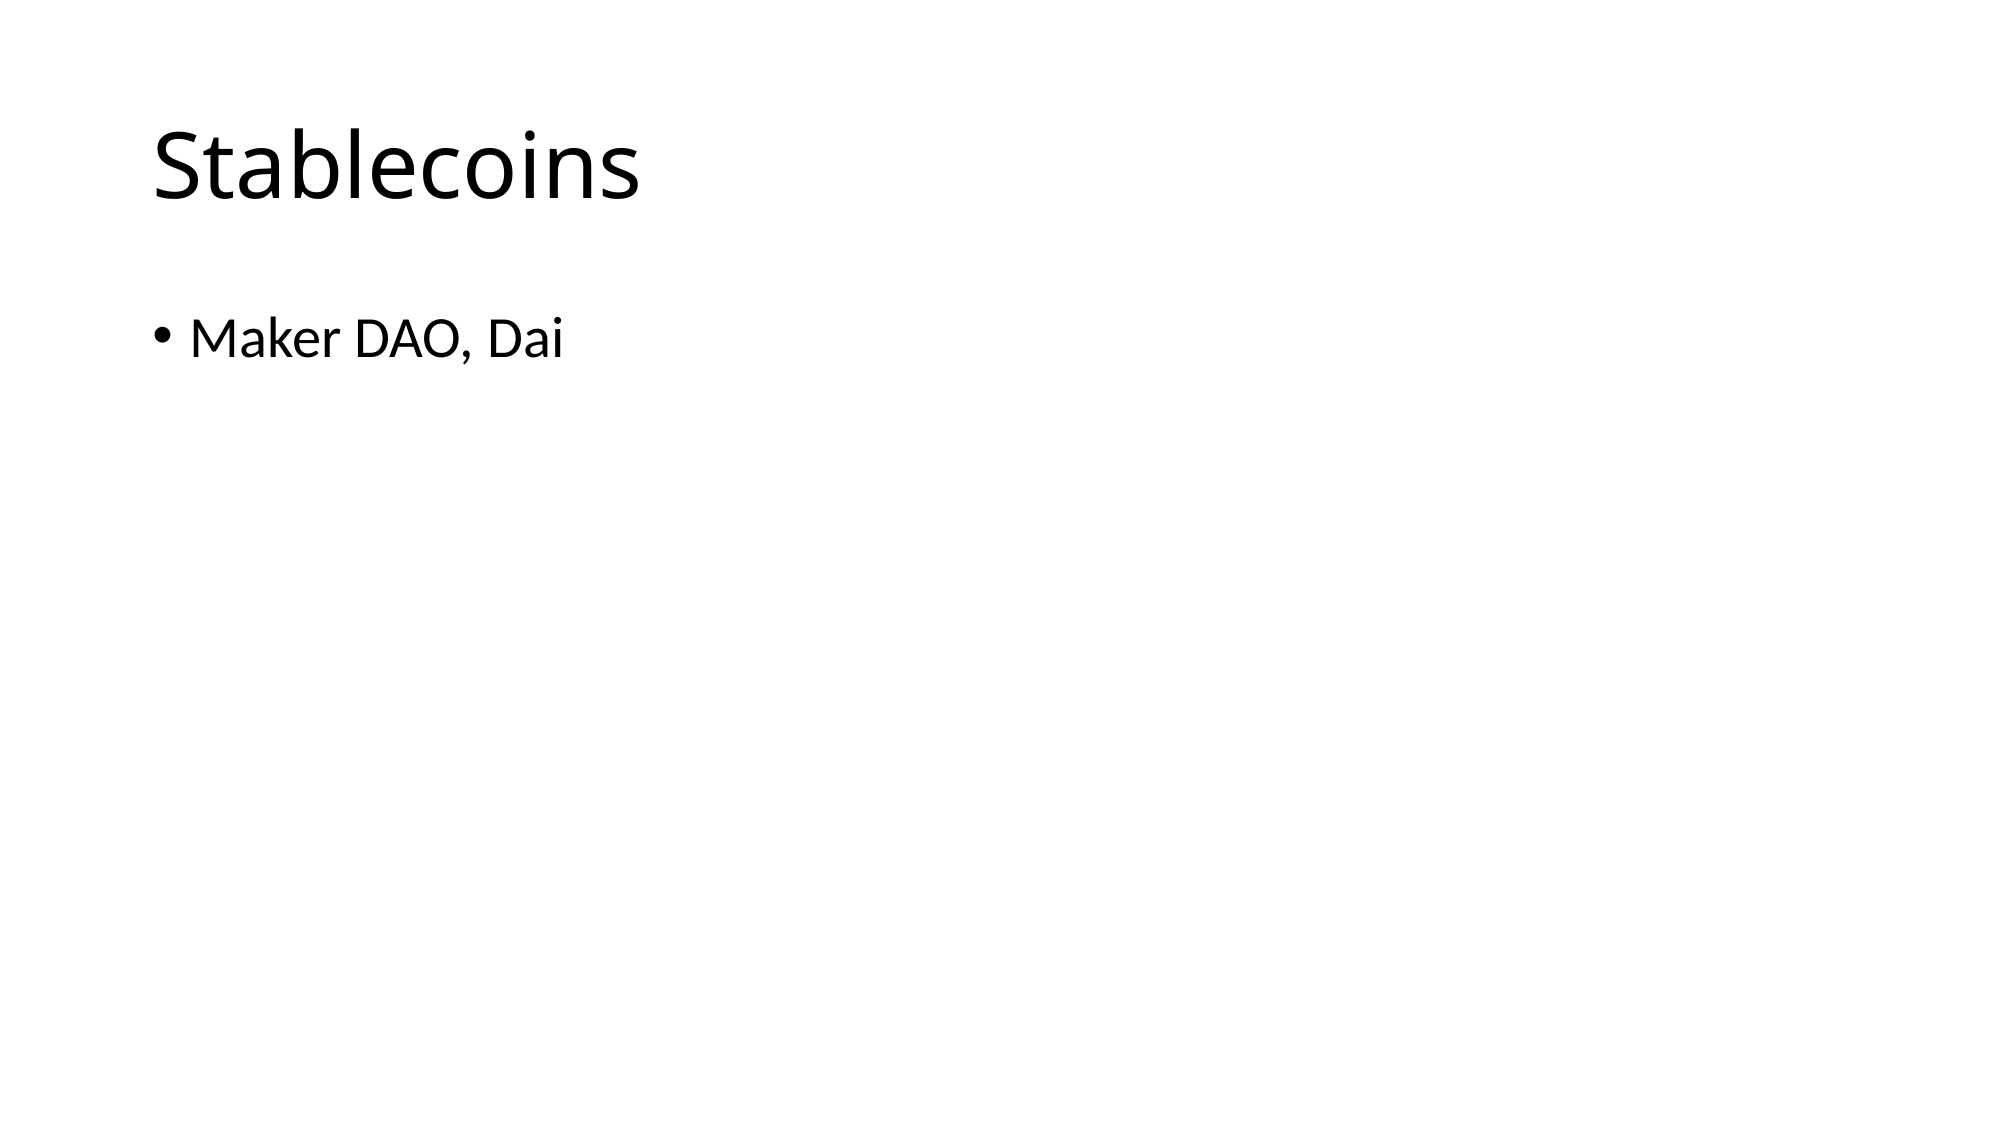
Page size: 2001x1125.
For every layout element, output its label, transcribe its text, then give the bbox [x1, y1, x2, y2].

title Stablecoins [137, 59, 1863, 278]
list Maker DAO, Dai [137, 299, 1863, 1014]
